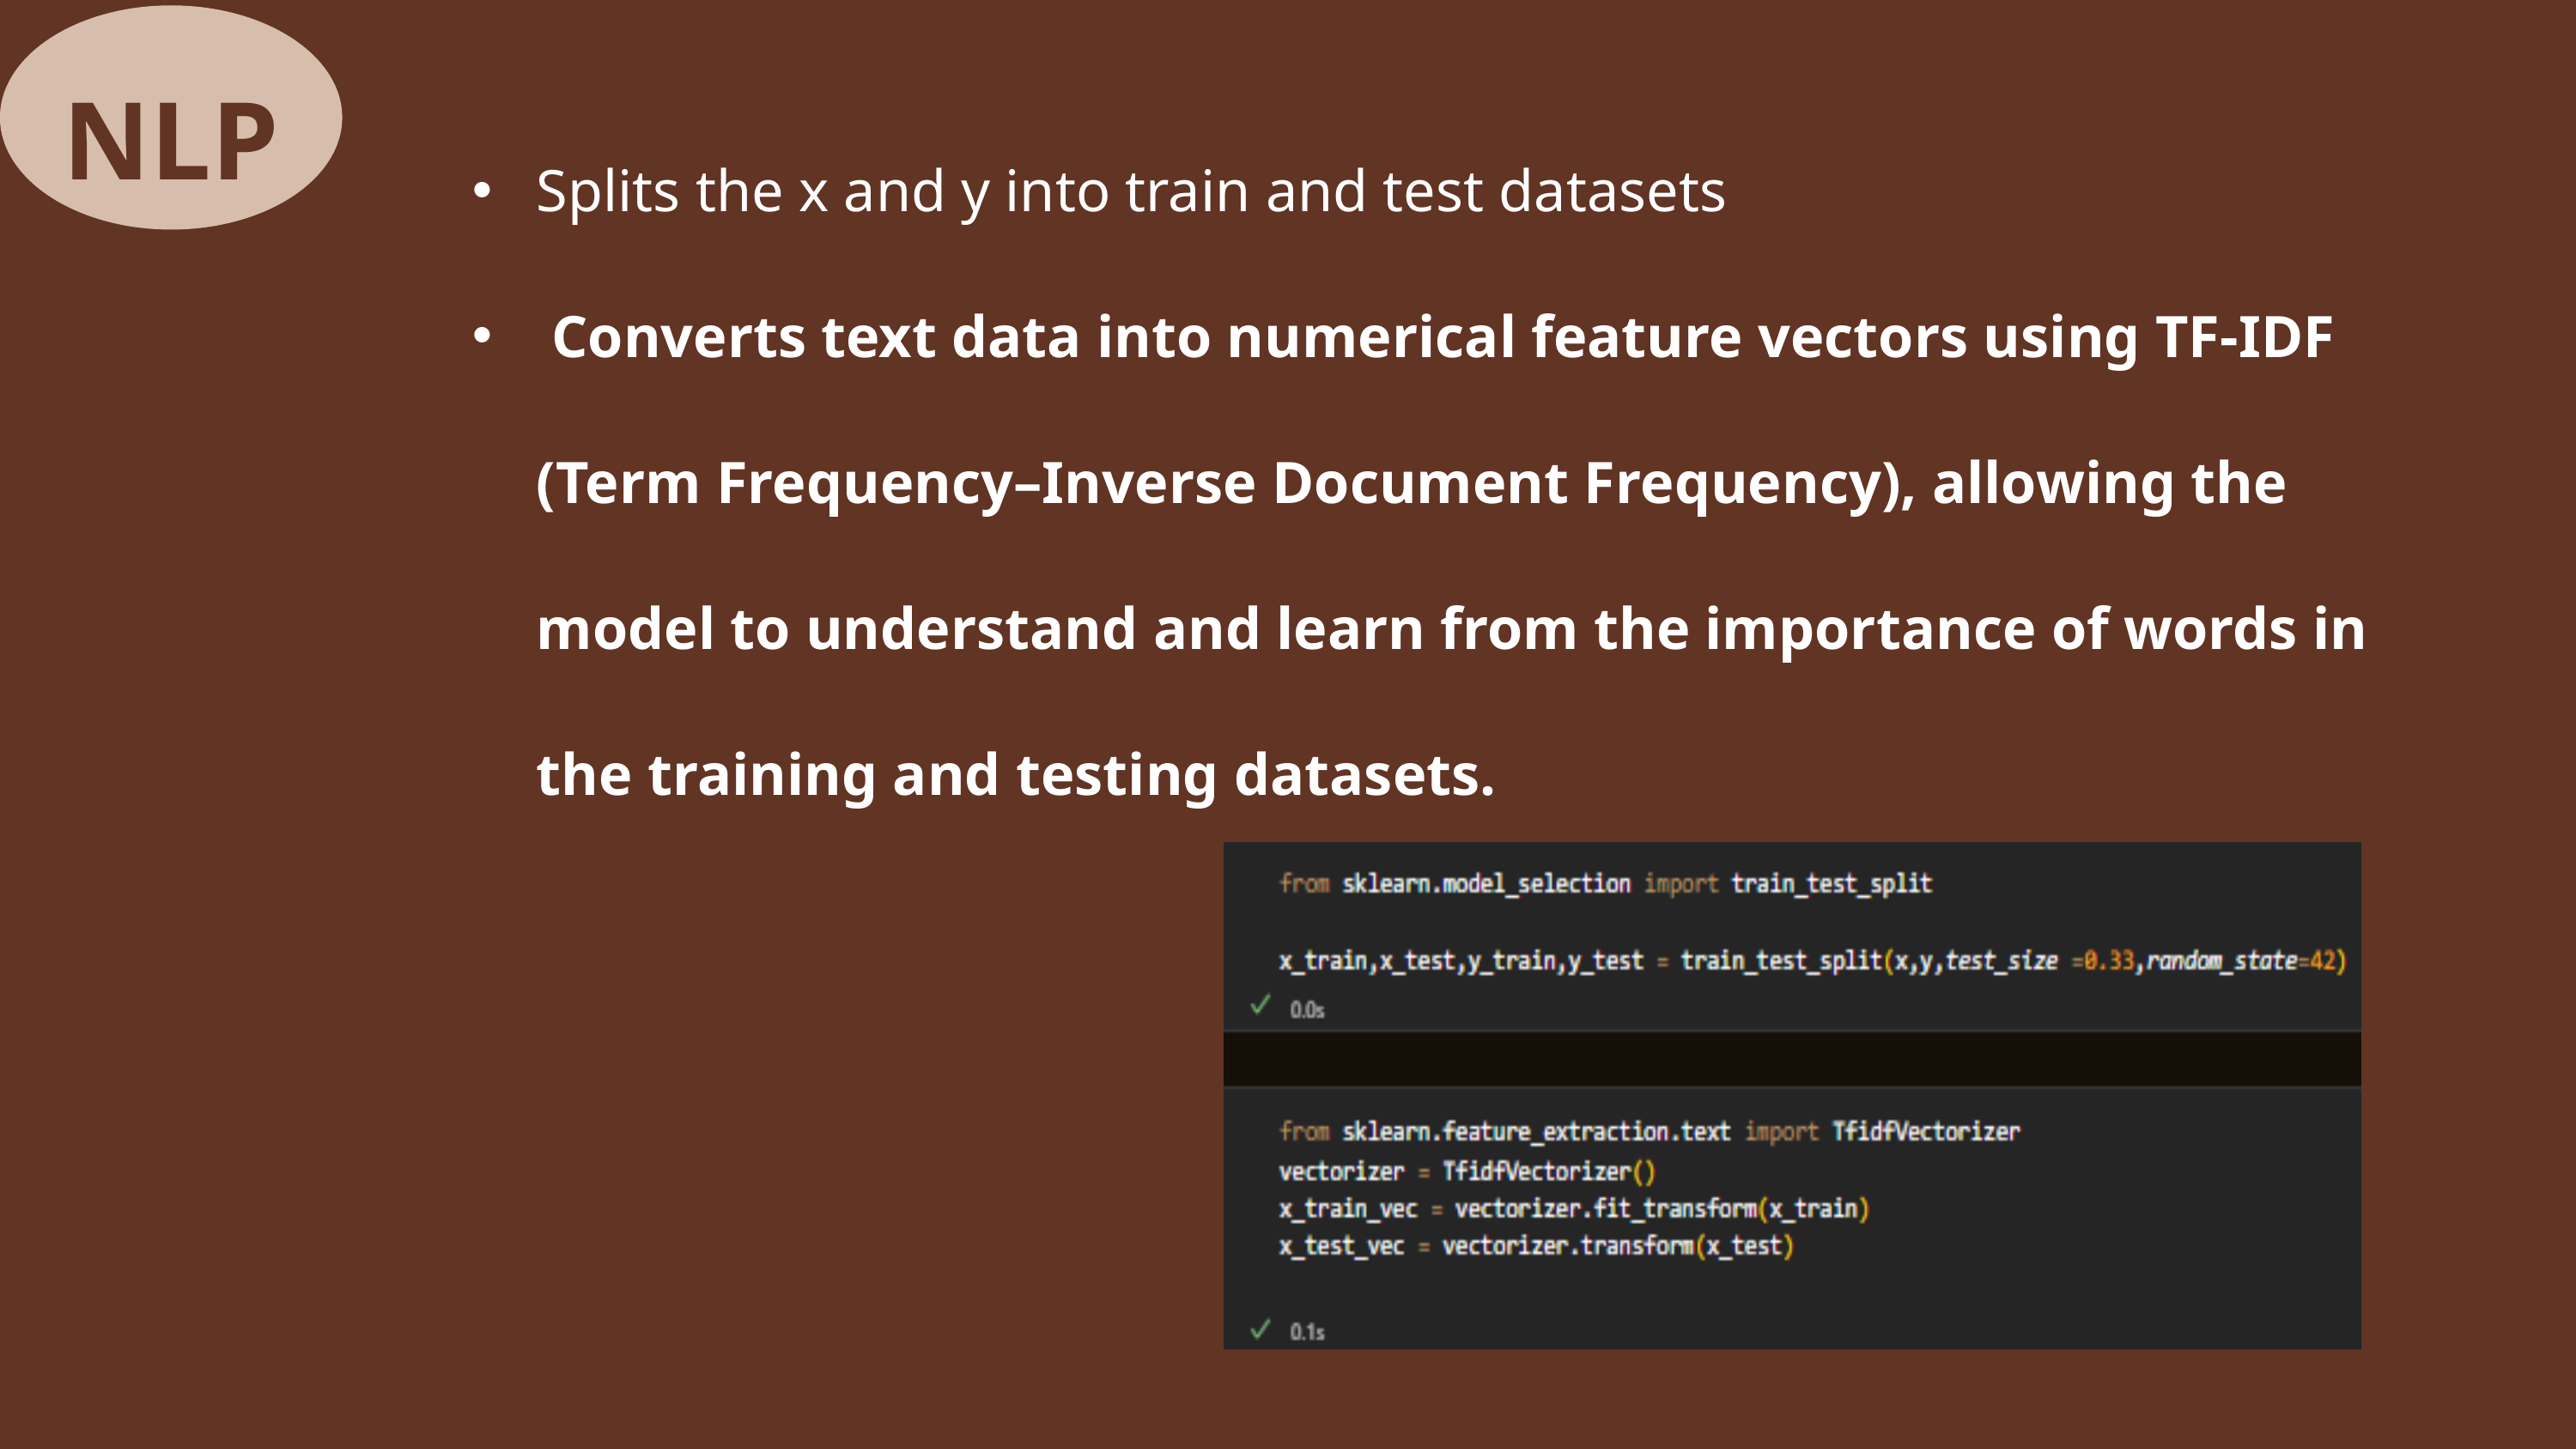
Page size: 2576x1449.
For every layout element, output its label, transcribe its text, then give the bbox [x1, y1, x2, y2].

text_box Splits the x and y into train and test datasets Converts text data into numerical feature vectors using TF-IDF (Term Frequency–Inverse Document Frequency), allowing the model to understand and learn from the importance of words in the training and testing datasets. [471, 0, 2383, 807]
text_box NLP [50, 0, 292, 3]
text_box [0, 4, 343, 230]
picture [1223, 841, 2362, 1349]
